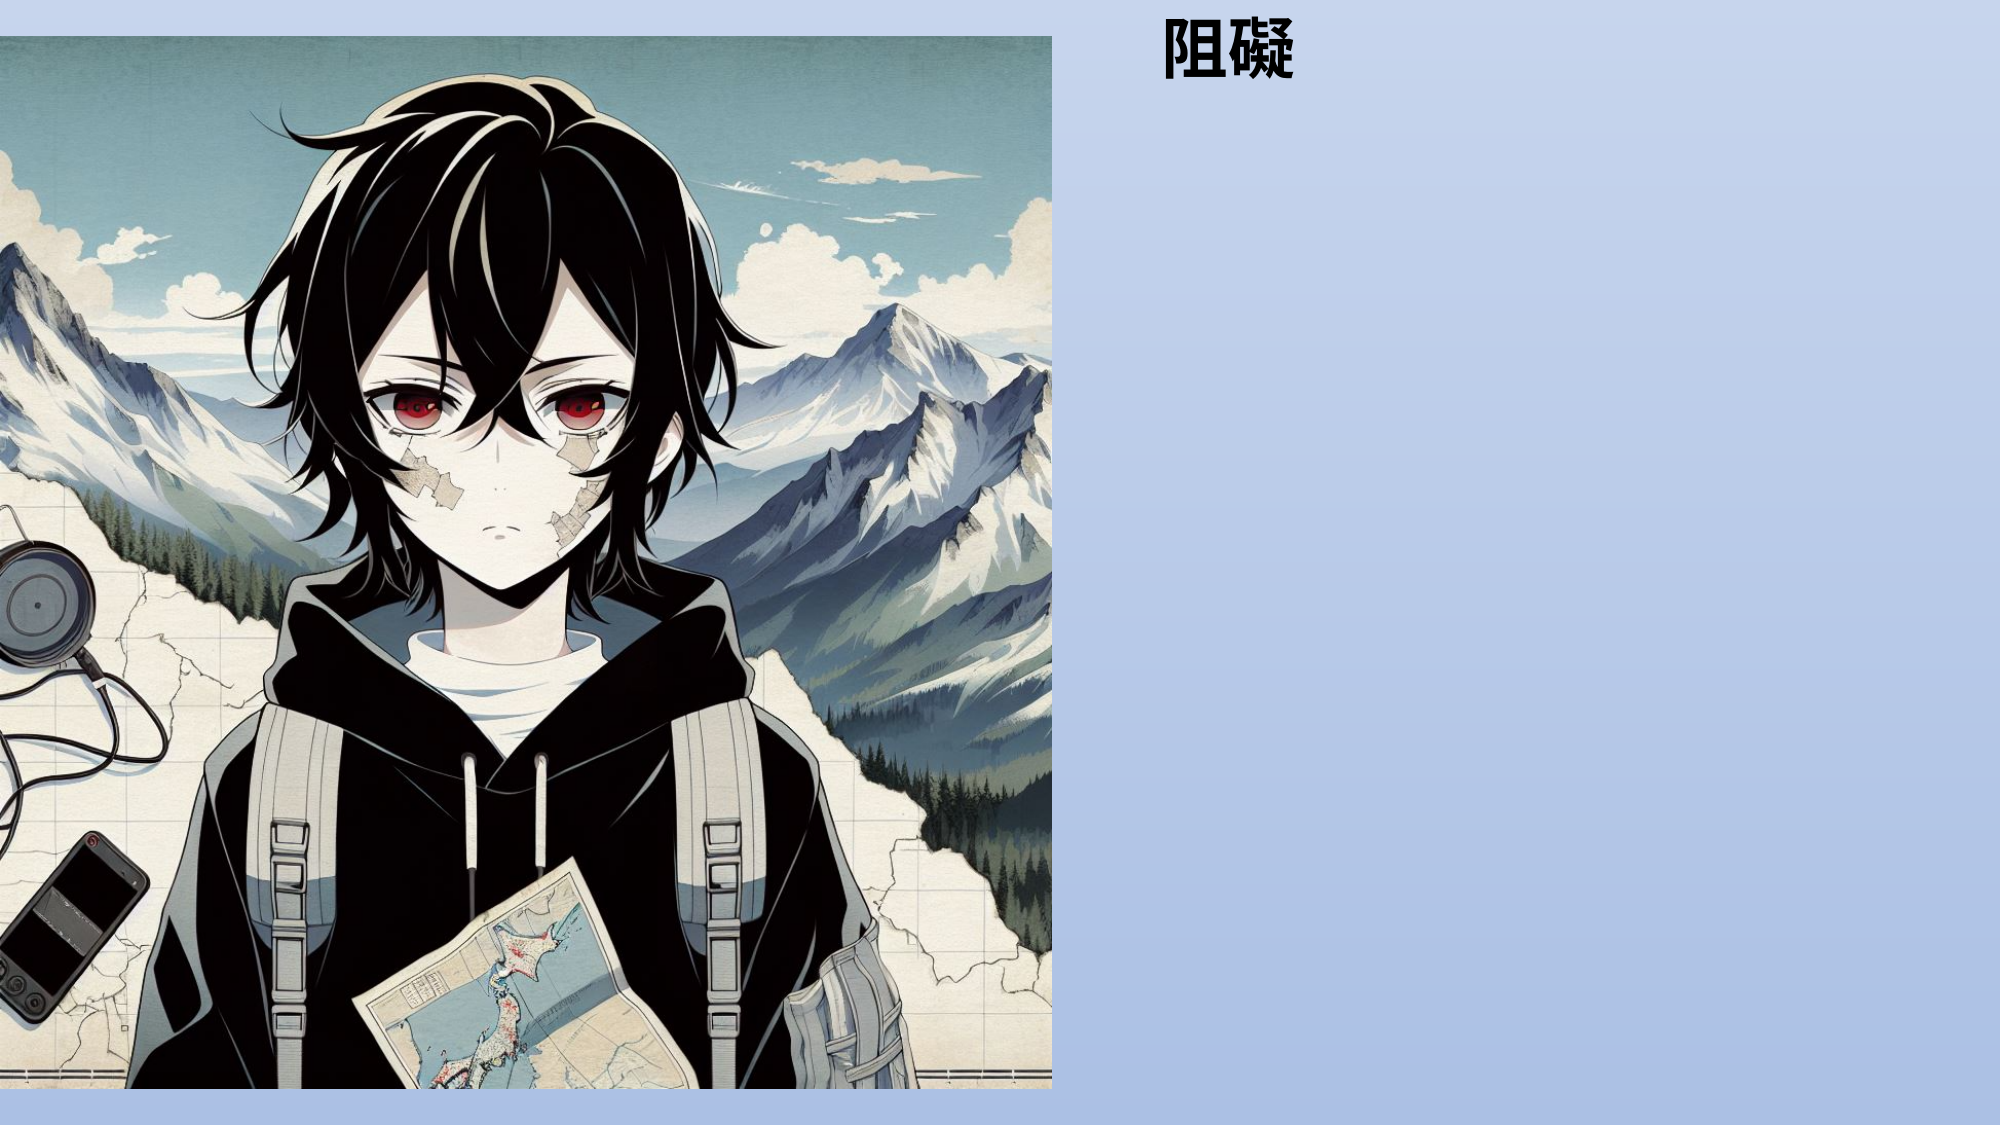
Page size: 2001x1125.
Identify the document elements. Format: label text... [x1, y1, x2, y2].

picture [0, 36, 1052, 1089]
text_box 阻礙 [1147, 0, 1378, 95]
